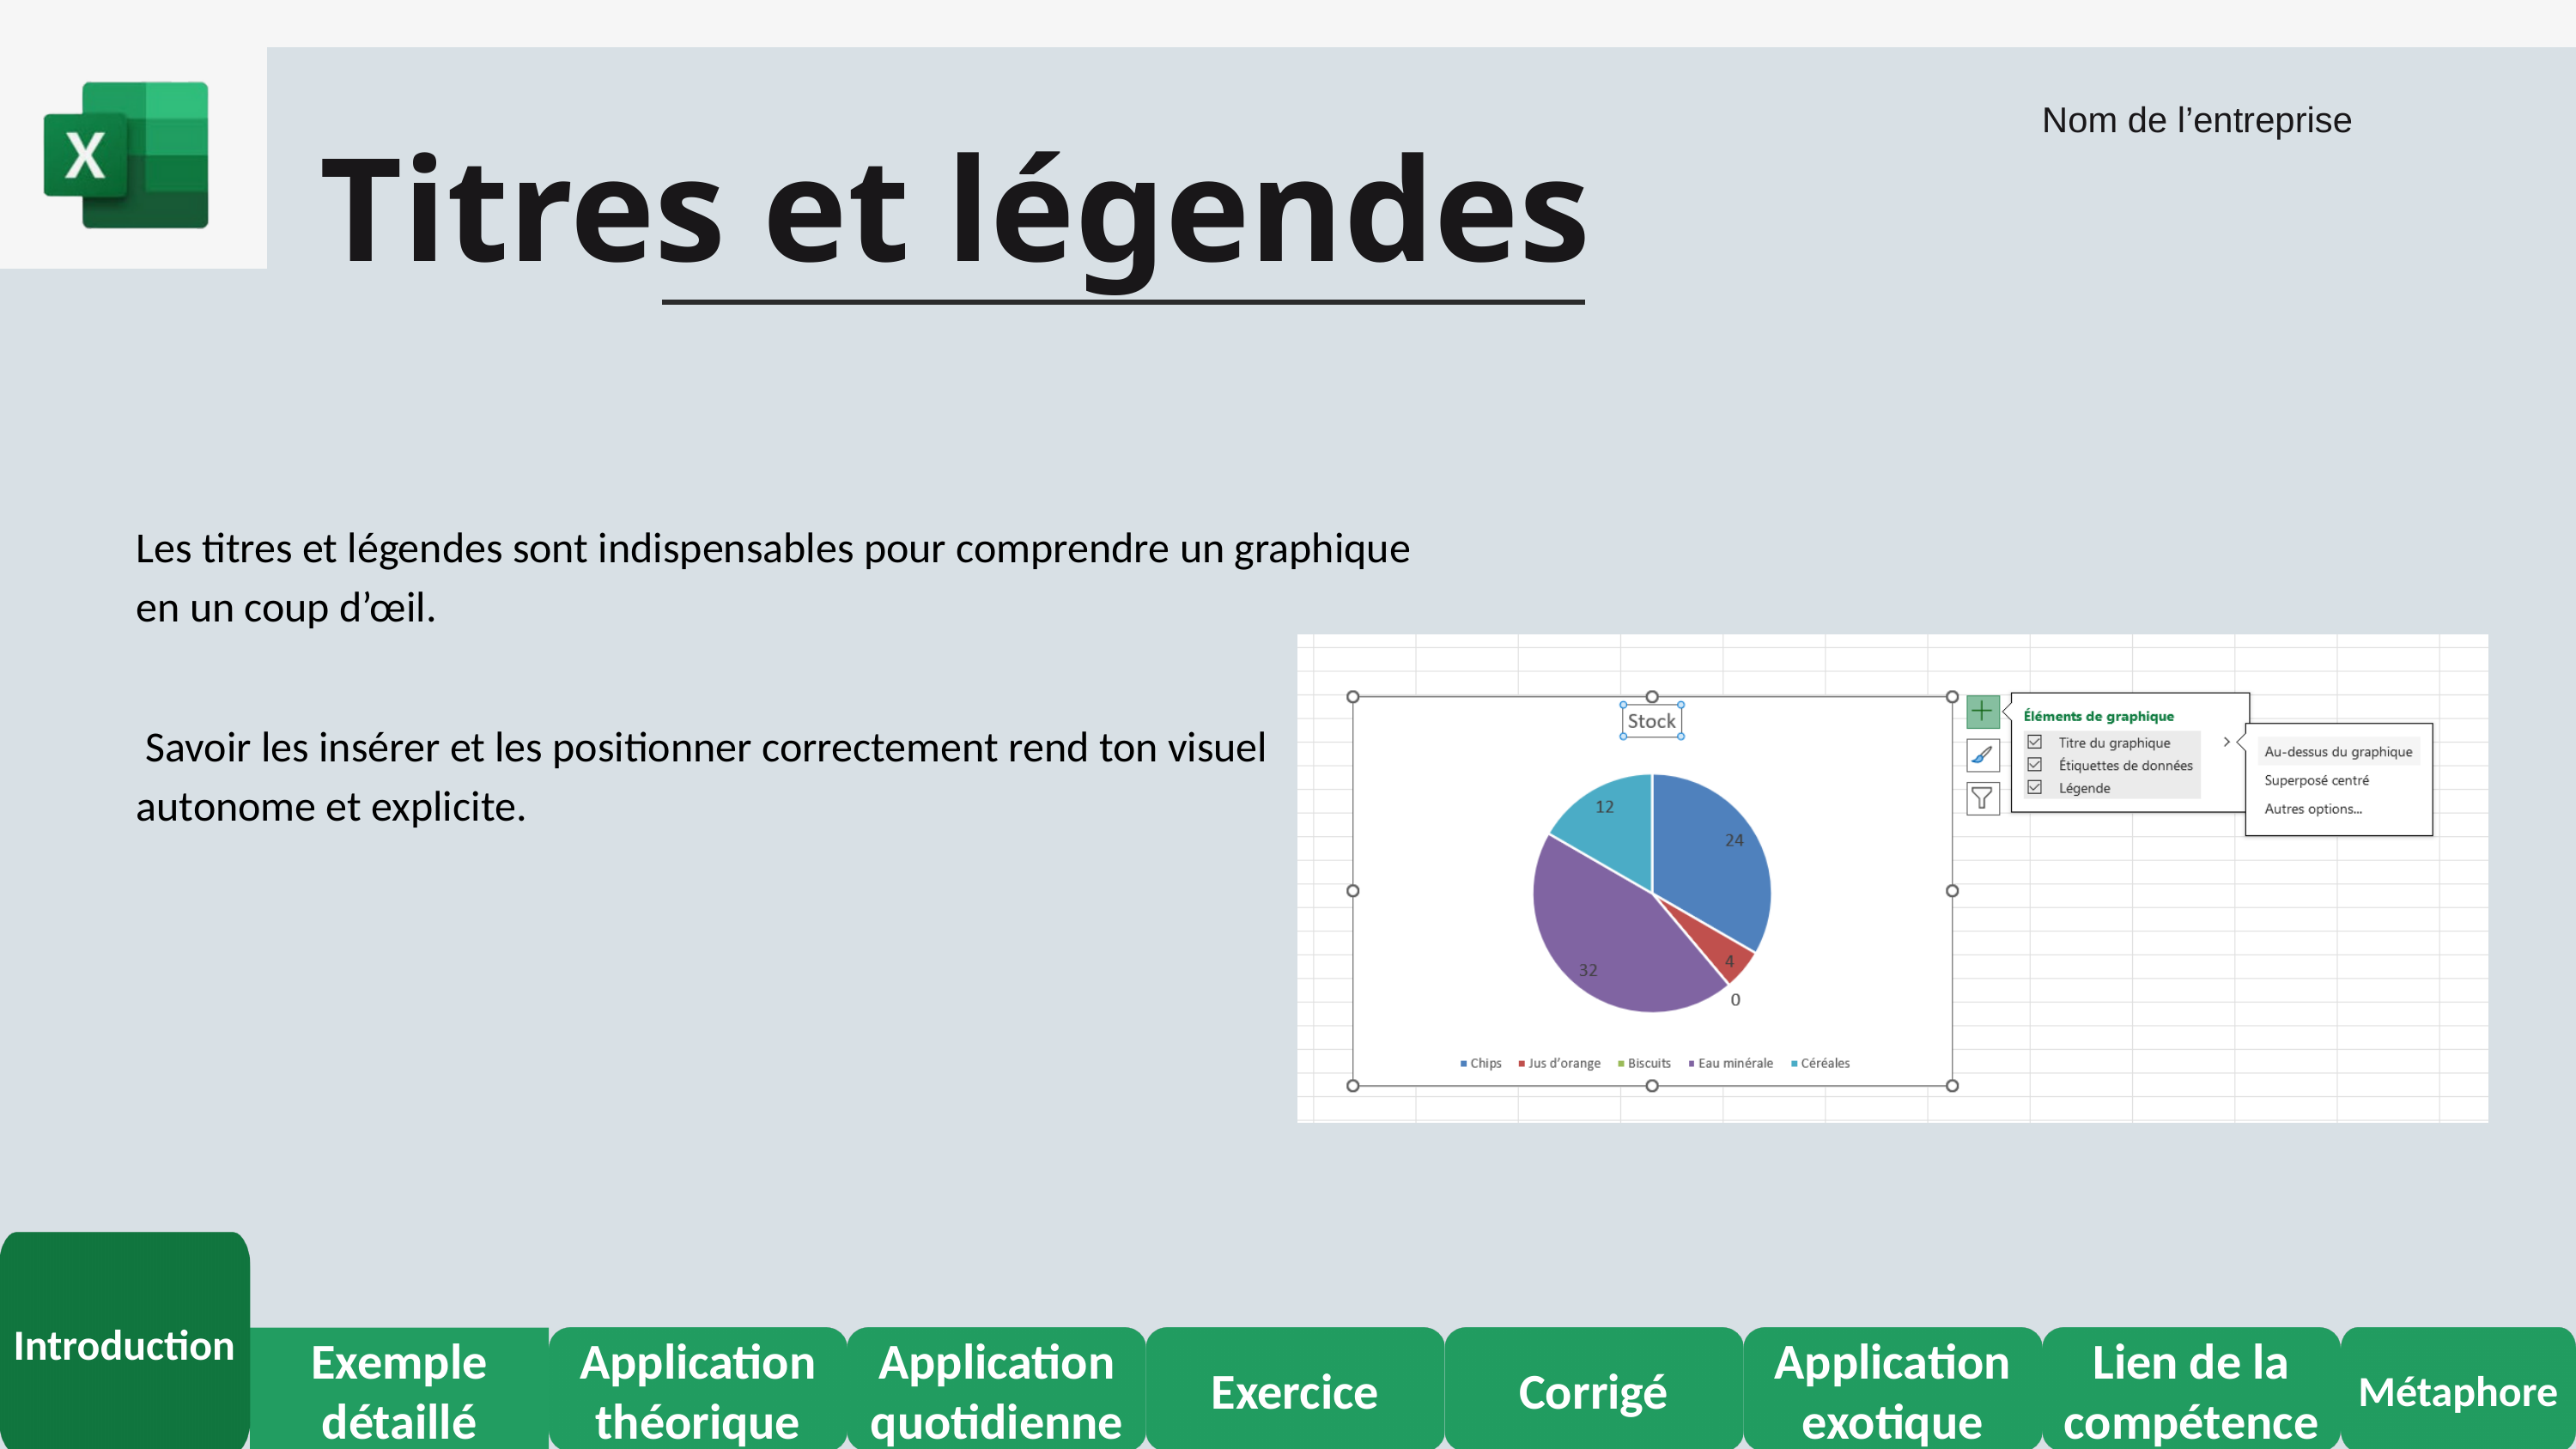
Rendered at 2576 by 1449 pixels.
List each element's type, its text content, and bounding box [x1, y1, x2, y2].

text_box Exemple détaillé [251, 1327, 549, 1449]
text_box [1274, 310, 1322, 1322]
text_box Lien de la compétence [2042, 1327, 2341, 1449]
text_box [0, 0, 268, 270]
text_box Application théorique [549, 1327, 847, 1449]
text_box Application exotique [1743, 1327, 2042, 1449]
text_box Titres et légendes [319, 118, 1269, 290]
text_box Métaphore [2341, 1327, 2576, 1449]
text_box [1274, 0, 1322, 301]
text_box Introduction [0, 1232, 251, 1449]
text_box Nom de l’entreprise [2042, 96, 2565, 140]
text_box Corrigé [1444, 1327, 1743, 1449]
text_box Les titres et légendes sont indispensables pour comprendre un graphique en un coup d’œil. Savoir les insérer et les positionner correctement rend ton visuel autonome et explicite. [123, 499, 1269, 843]
text_box Les titres et légendes sont indispensables pour comprendre un graphique en un coup d’œil. Savoir les insérer et les positionner correctement rend ton visuel autonome et explicite. [1328, 499, 1445, 633]
text_box Exercice [1145, 1327, 1444, 1449]
text_box Titres et légendes [1328, 118, 1919, 290]
text_box Application quotidienne [847, 1327, 1145, 1449]
picture [1297, 634, 2488, 1123]
